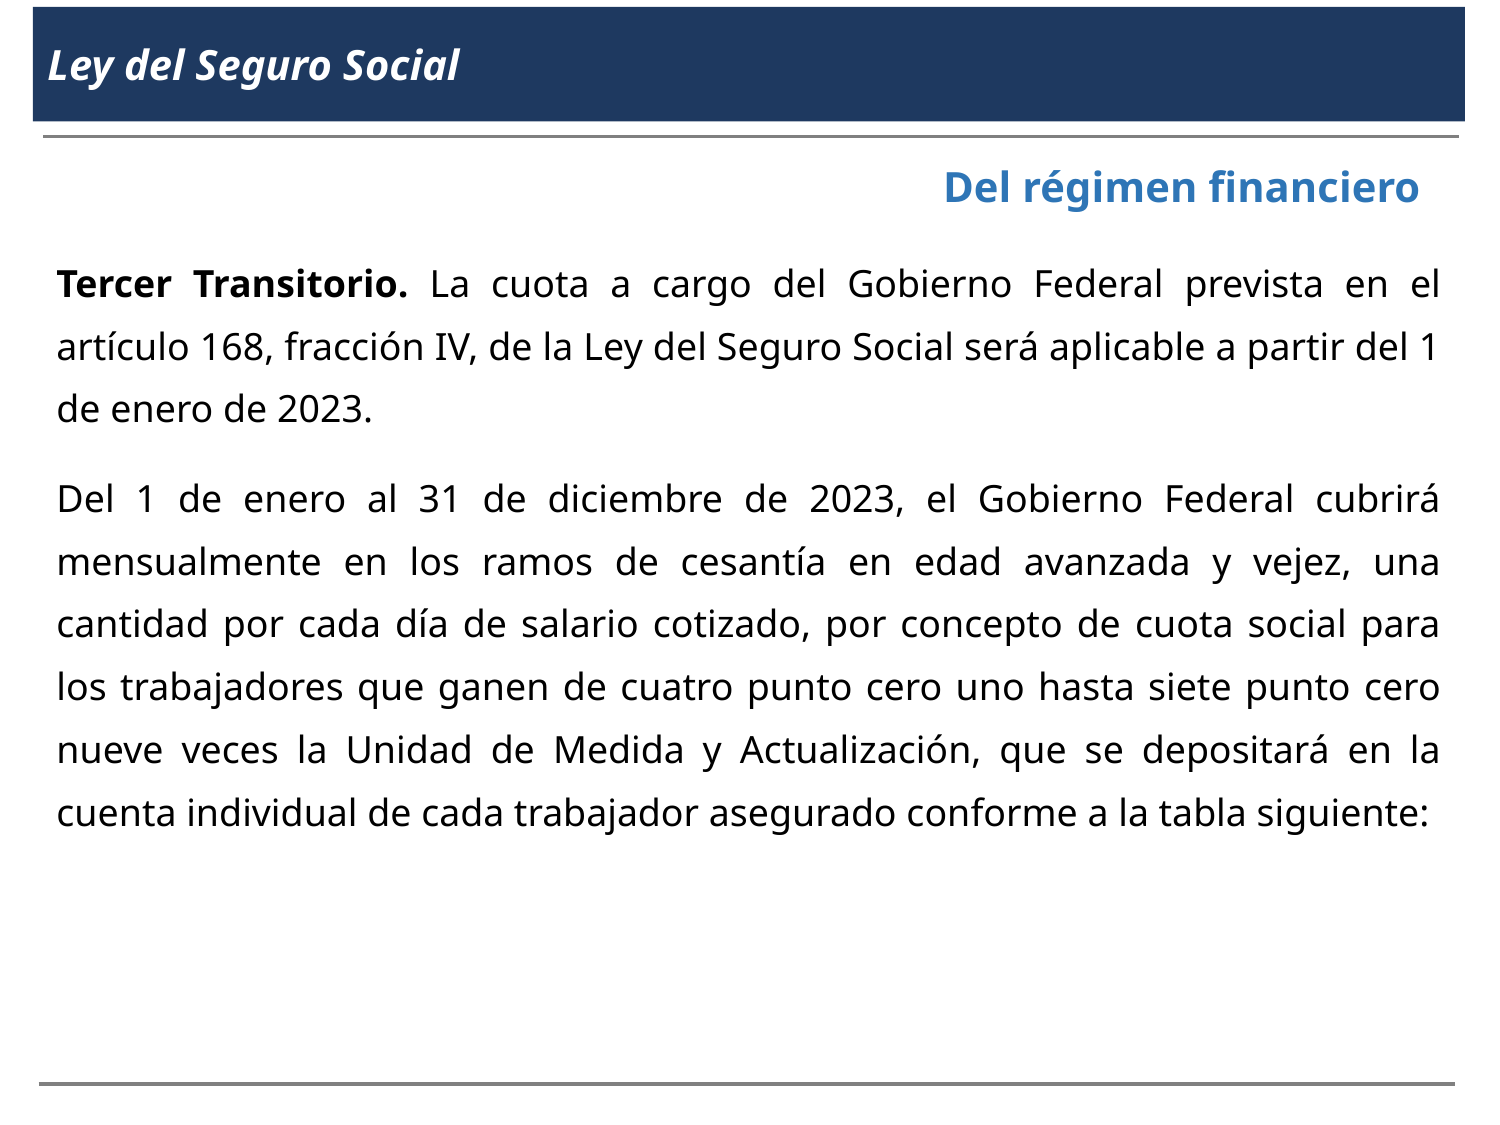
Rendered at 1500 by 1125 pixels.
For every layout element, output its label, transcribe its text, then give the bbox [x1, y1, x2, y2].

text_box Del régimen financiero [122, 153, 1436, 225]
text_box Tercer Transitorio. La cuota a cargo del Gobierno Federal prevista en el artículo 168, fracción IV, de la Ley del Seguro Social será aplicable a partir del 1 de enero de 2023. Del 1 de enero al 31 de diciembre de 2023, el Gobierno Federal cubrirá mensualmente en los ramos de cesantía en edad avanzada y vejez, una cantidad por cada día de salario cotizado, por concepto de cuota social para los trabajadores que ganen de cuatro punto cero uno hasta siete punto cero nueve veces la Unidad de Medida y Actualización, que se depositará en la cuenta individual de cada trabajador asegurado conforme a la tabla siguiente: [41, 234, 1457, 937]
text_box Ley del Seguro Social [32, 6, 1465, 122]
